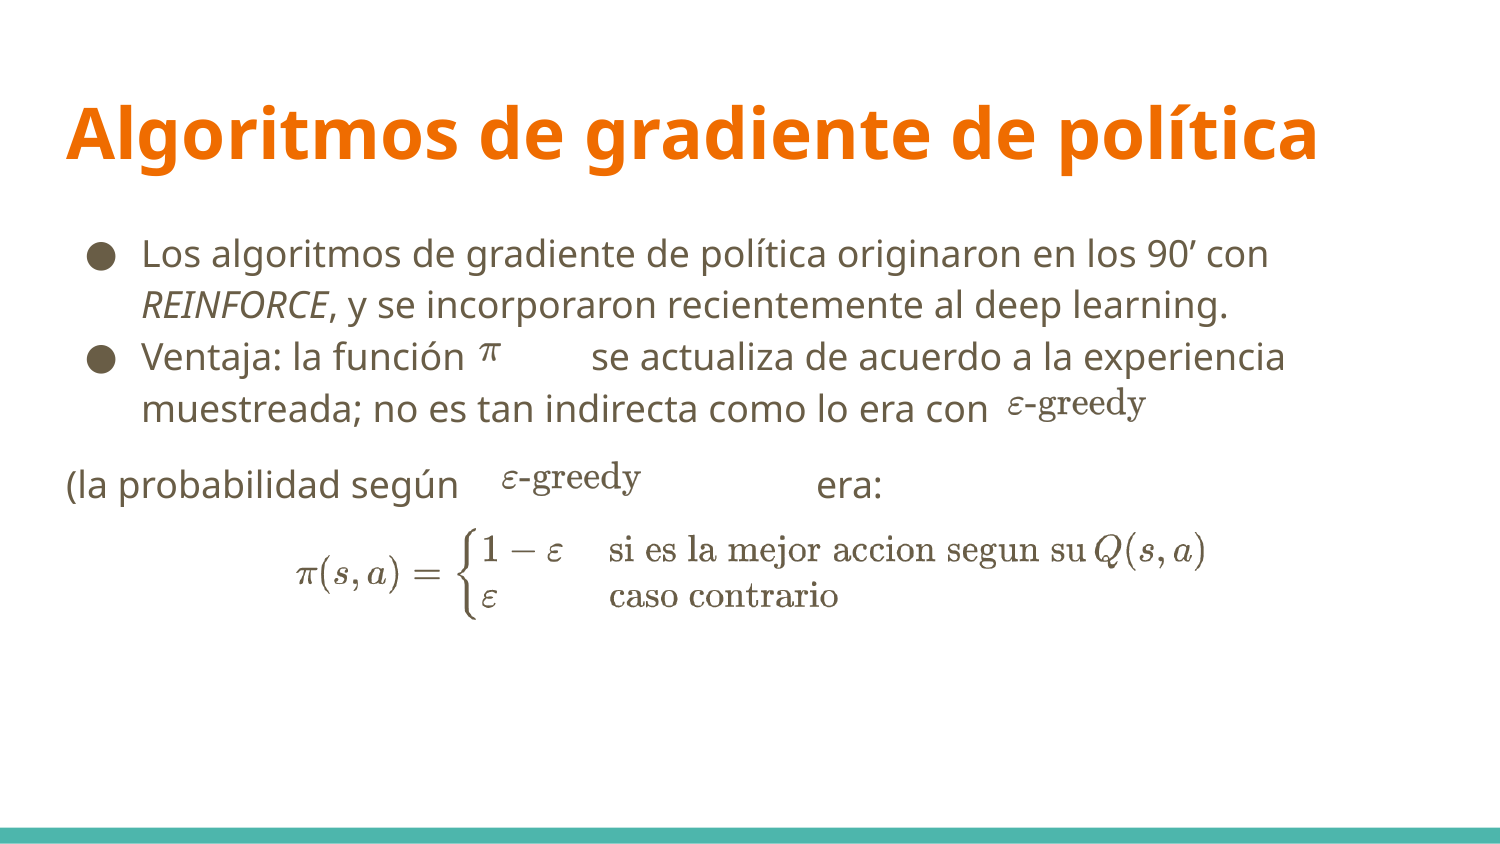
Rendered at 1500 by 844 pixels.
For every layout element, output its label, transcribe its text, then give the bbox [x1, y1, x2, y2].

picture [502, 461, 641, 496]
picture [296, 527, 1204, 620]
title Algoritmos de gradiente de política [51, 72, 1449, 189]
list Los algoritmos de gradiente de política originaron en los 90’ con REINFORCE, y se incorporaron recientemente al deep learning. Ventaja: la función se actualiza de acuerdo a la experiencia muestreada; no es tan indirecta como lo era con (la probabilidad según era: [51, 207, 1449, 750]
picture [1007, 387, 1147, 423]
picture [479, 343, 501, 362]
